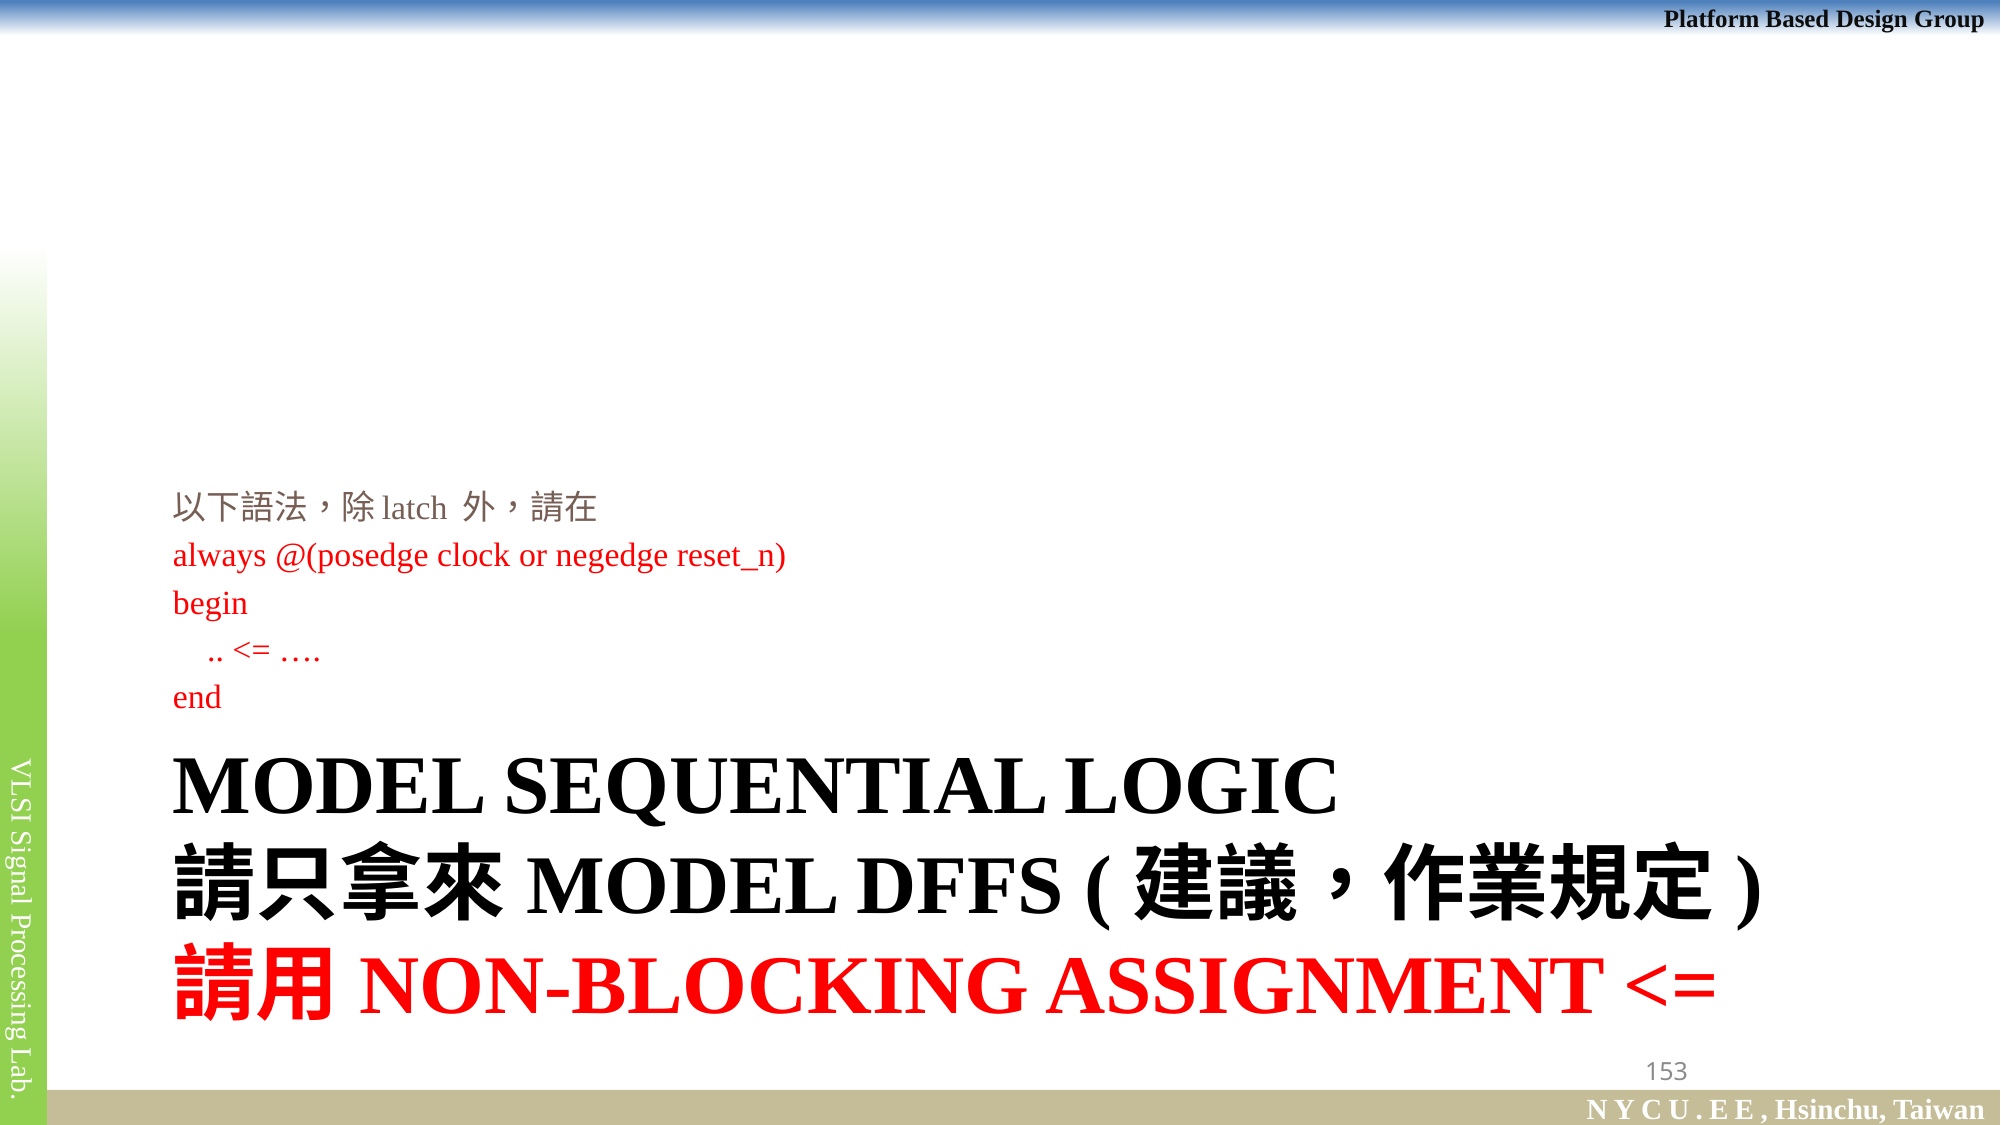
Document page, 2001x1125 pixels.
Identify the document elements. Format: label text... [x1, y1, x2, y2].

slide_number 153 [1433, 1042, 1900, 1103]
title Model Sequential Logic 請只拿來model DFFs (建議，作業規定) 請用non-blocking assignment <= [157, 722, 1859, 947]
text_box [0, 472, 47, 476]
list 以下語法，除latch 外，請在 always @(posedge clock or negedge reset_n) begin .. <= …. end [157, 476, 1859, 722]
